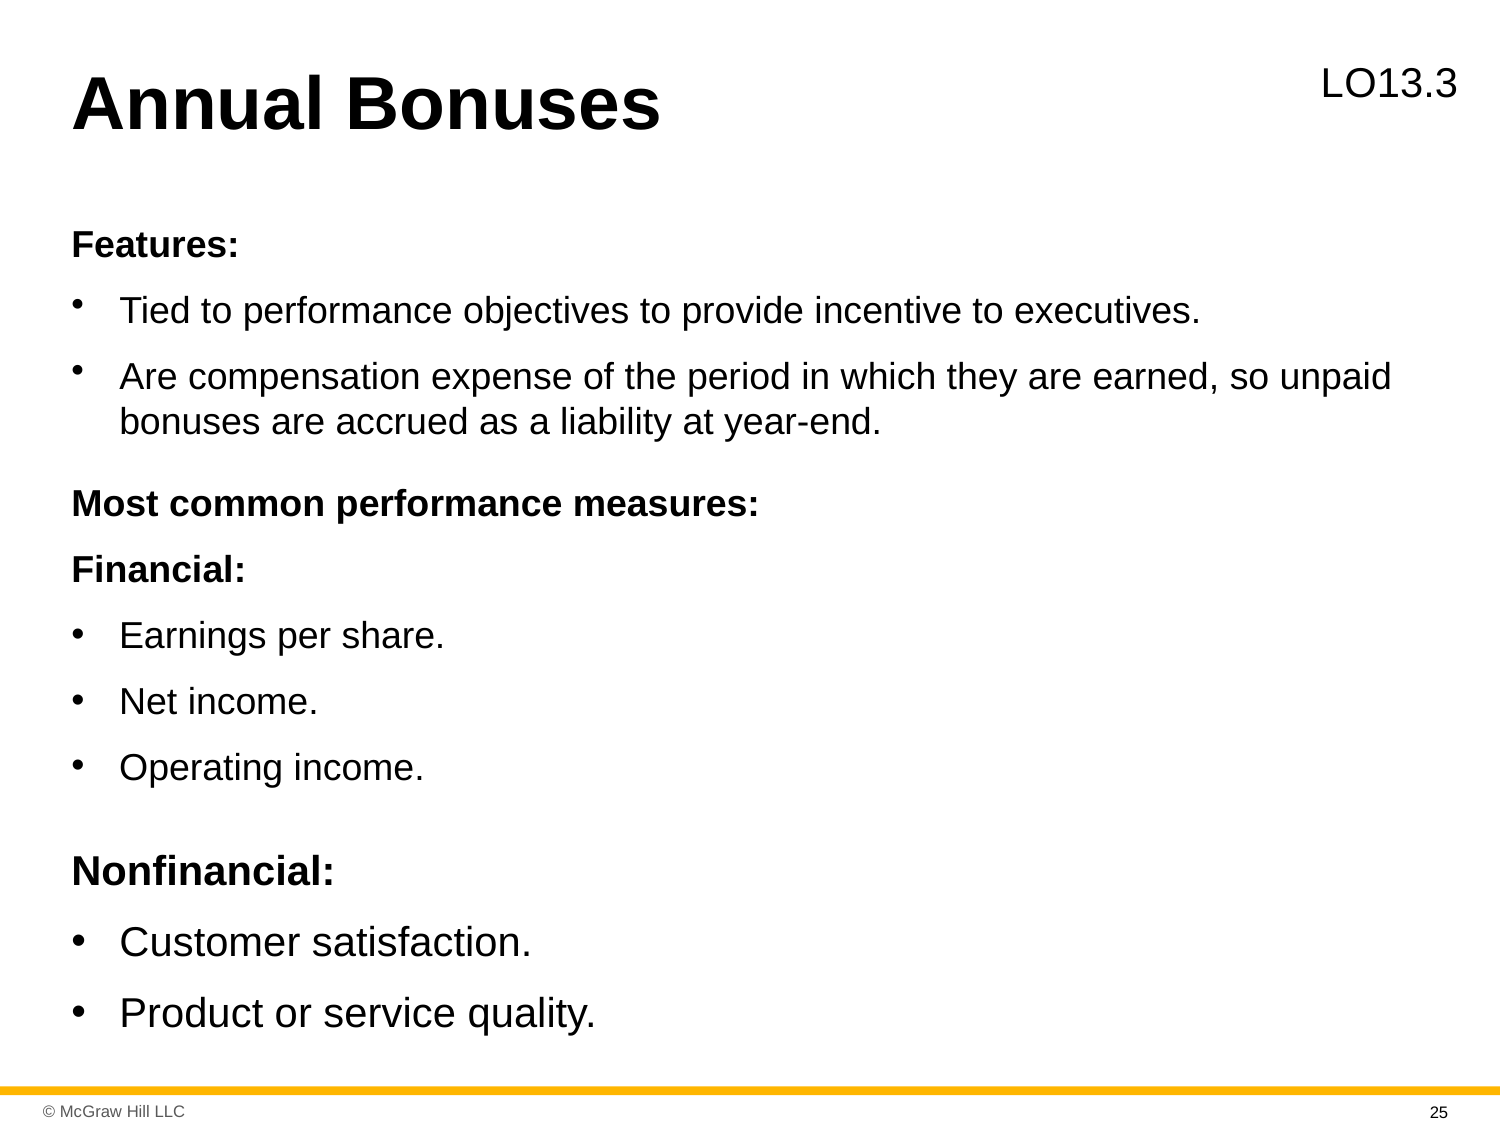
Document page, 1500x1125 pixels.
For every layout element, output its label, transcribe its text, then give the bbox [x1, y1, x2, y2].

list Nonfinancial: Customer satisfaction. Product or service quality. [56, 836, 1444, 1047]
title Annual Bonuses [56, 31, 1058, 180]
list Most common performance measures: Financial: Earnings per share. Net income. Operating income. [56, 471, 1442, 800]
list L O13.3 [1305, 47, 1480, 110]
list Features: Tied to performance objectives to provide incentive to executives. Are compensation expense of the period in which they are earned, so unpaid bonuses are accrued as a liability at year-end. [56, 212, 1444, 458]
slide_number 25 [1415, 1094, 1474, 1122]
